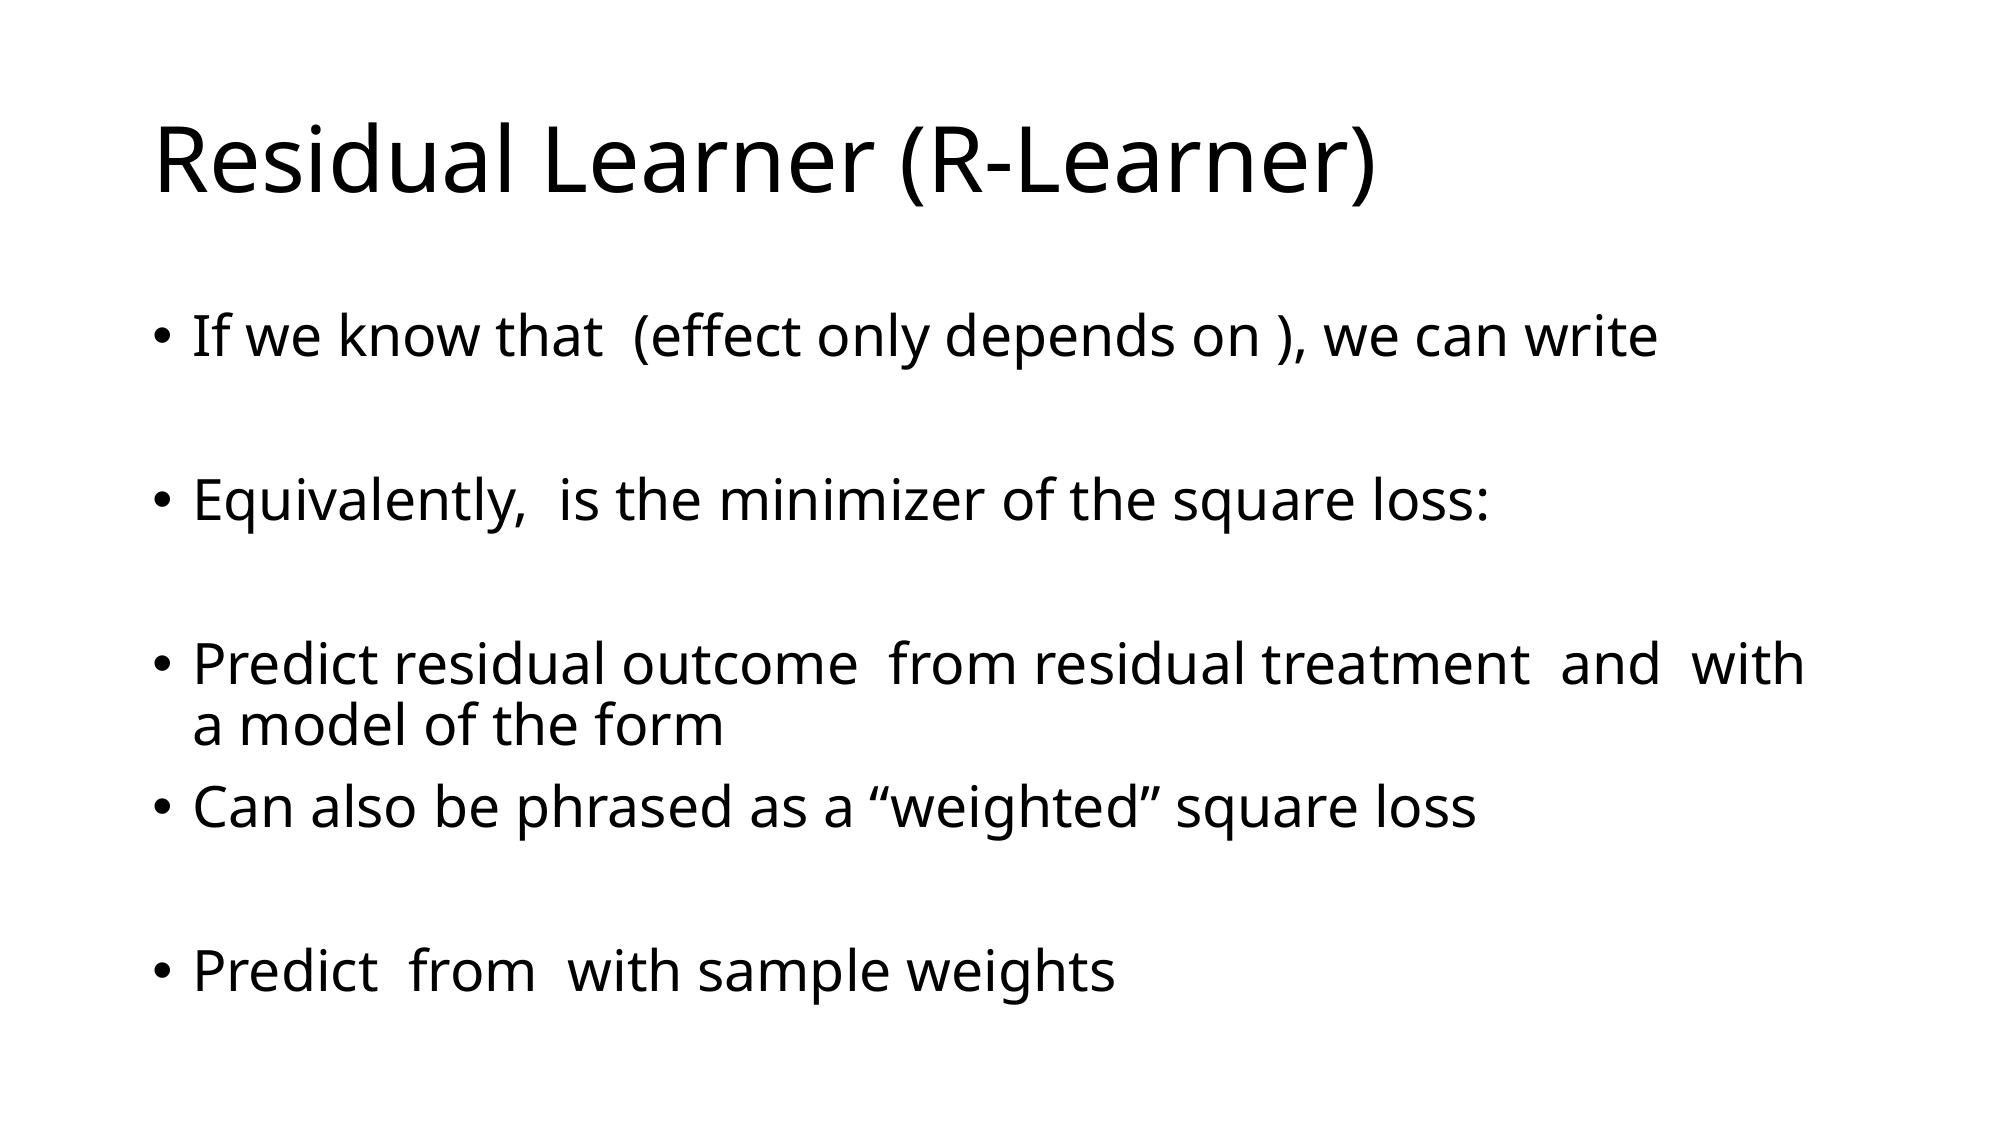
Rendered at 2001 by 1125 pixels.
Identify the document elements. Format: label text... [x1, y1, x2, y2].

title Residual Learner (R-Learner) [137, 53, 1863, 272]
